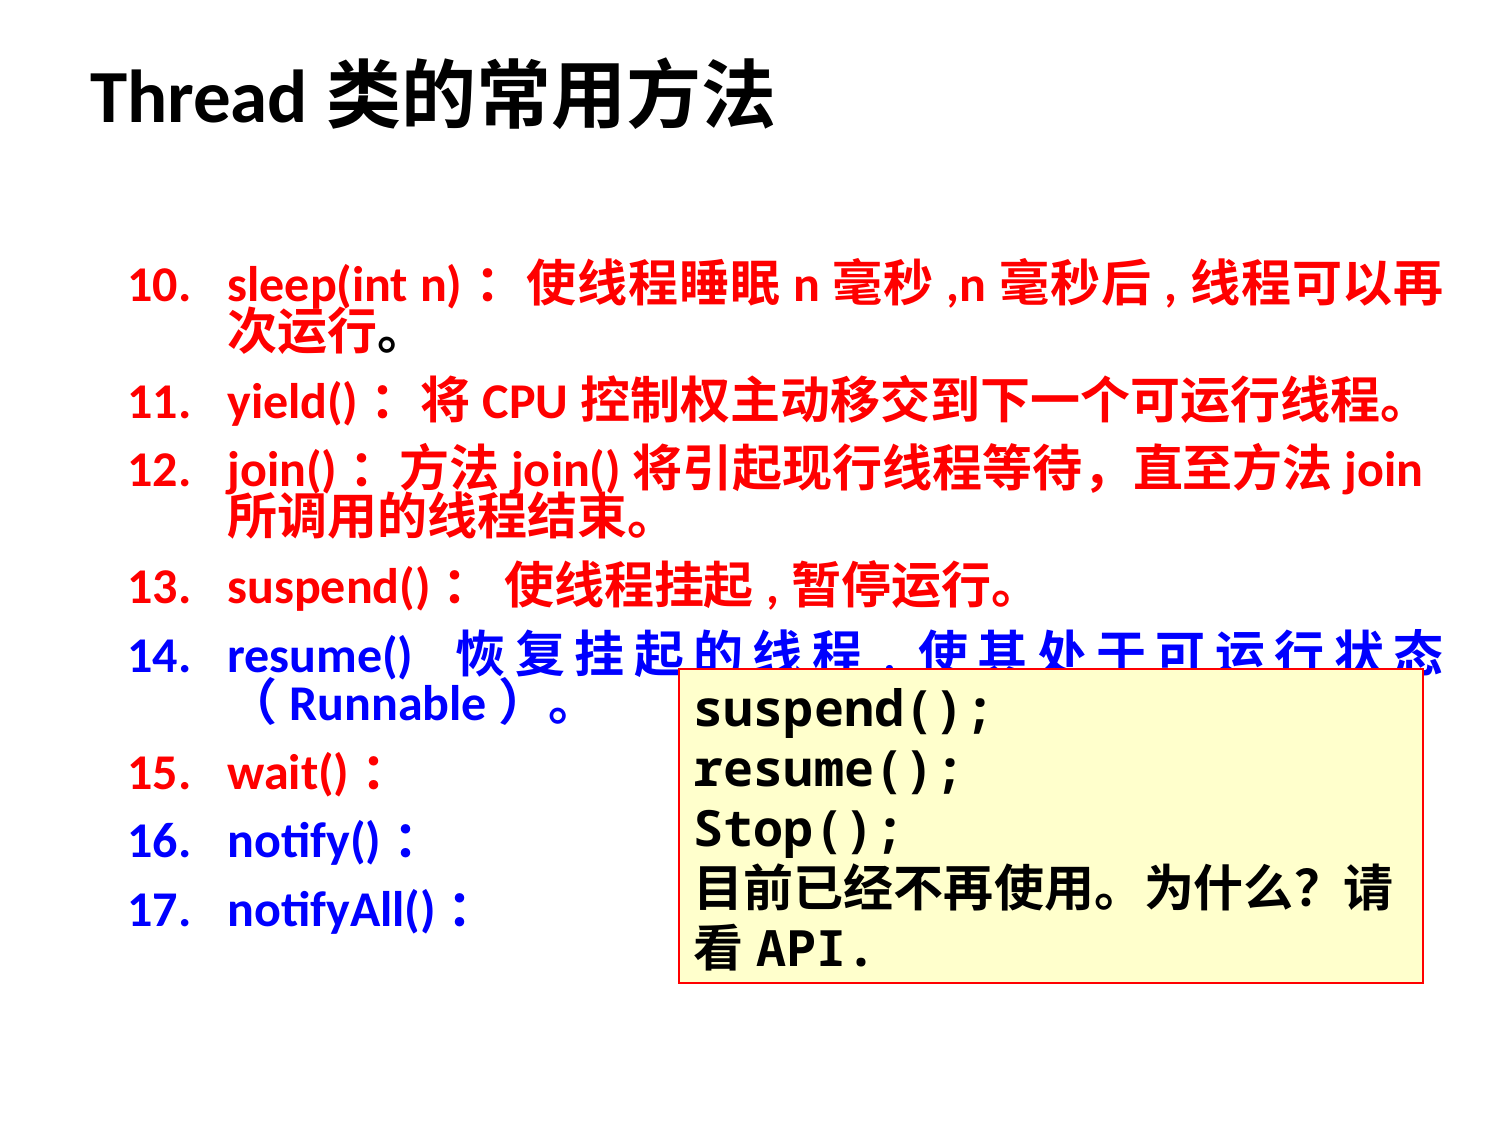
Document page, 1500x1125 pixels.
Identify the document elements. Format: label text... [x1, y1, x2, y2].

list sleep(int n)：使线程睡眠n毫秒,n毫秒后,线程可以再次运行。 yield()：将CPU控制权主动移交到下一个可运行线程。 join()：方法join()将引起现行线程等待，直至方法join所调用的线程结束。 suspend()： 使线程挂起,暂停运行。 resume() 恢复挂起的线程,使其处于可运行状态（Runnable）。 wait()： notify()： notifyAll()： [112, 255, 1459, 1000]
title Thread类的常用方法 [75, 45, 1425, 151]
text_box suspend(); resume(); Stop(); 目前已经不再使用。为什么？请看API. [679, 668, 1424, 984]
